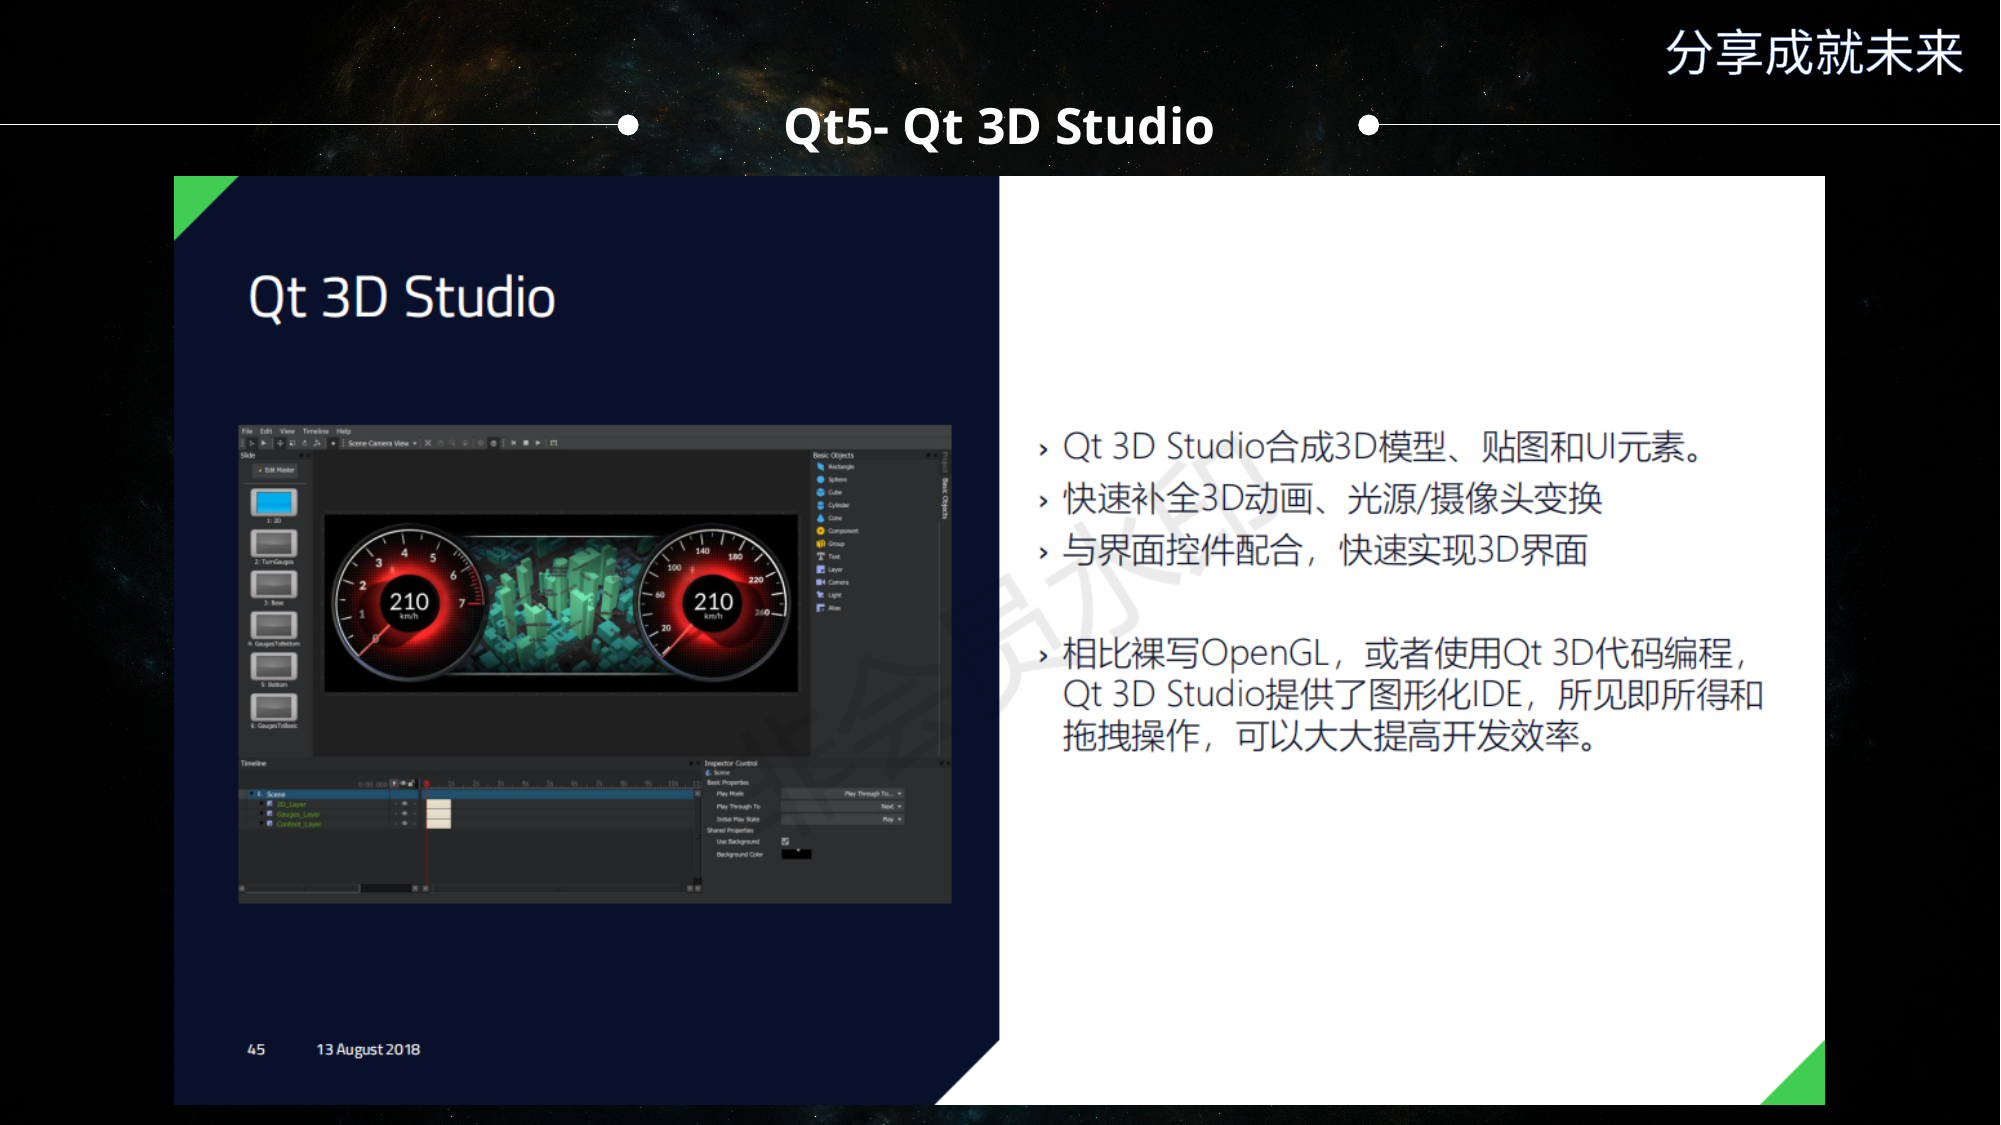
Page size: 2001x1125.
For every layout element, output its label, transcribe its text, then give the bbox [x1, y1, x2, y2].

text_box Qt5- Qt 3D Studio [768, 87, 1276, 162]
picture [0, 0, 2000, 1125]
text_box 分享成就未来 [1649, 13, 1980, 89]
